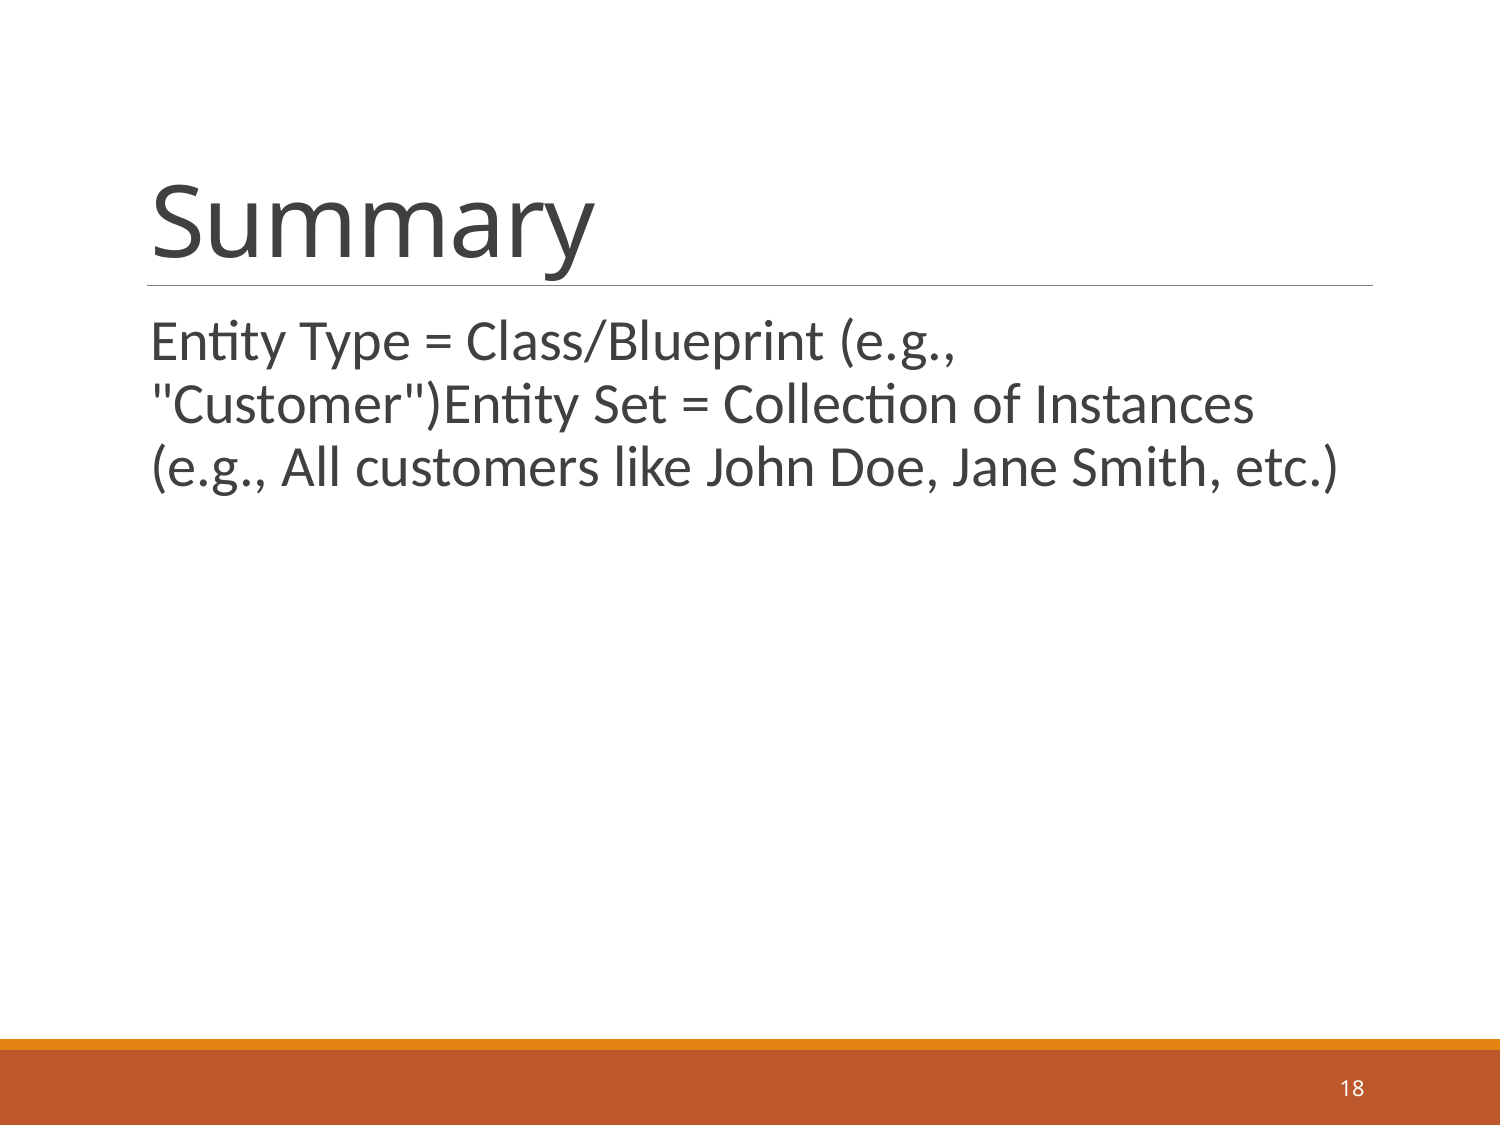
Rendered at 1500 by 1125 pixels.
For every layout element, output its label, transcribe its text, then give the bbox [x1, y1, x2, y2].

slide_number 18 [1218, 1059, 1380, 1120]
list Entity Type = Class/Blueprint (e.g., "Customer")Entity Set = Collection of Instances (e.g., All customers like John Doe, Jane Smith, etc.) [135, 302, 1373, 963]
title Summary [135, 47, 1373, 285]
